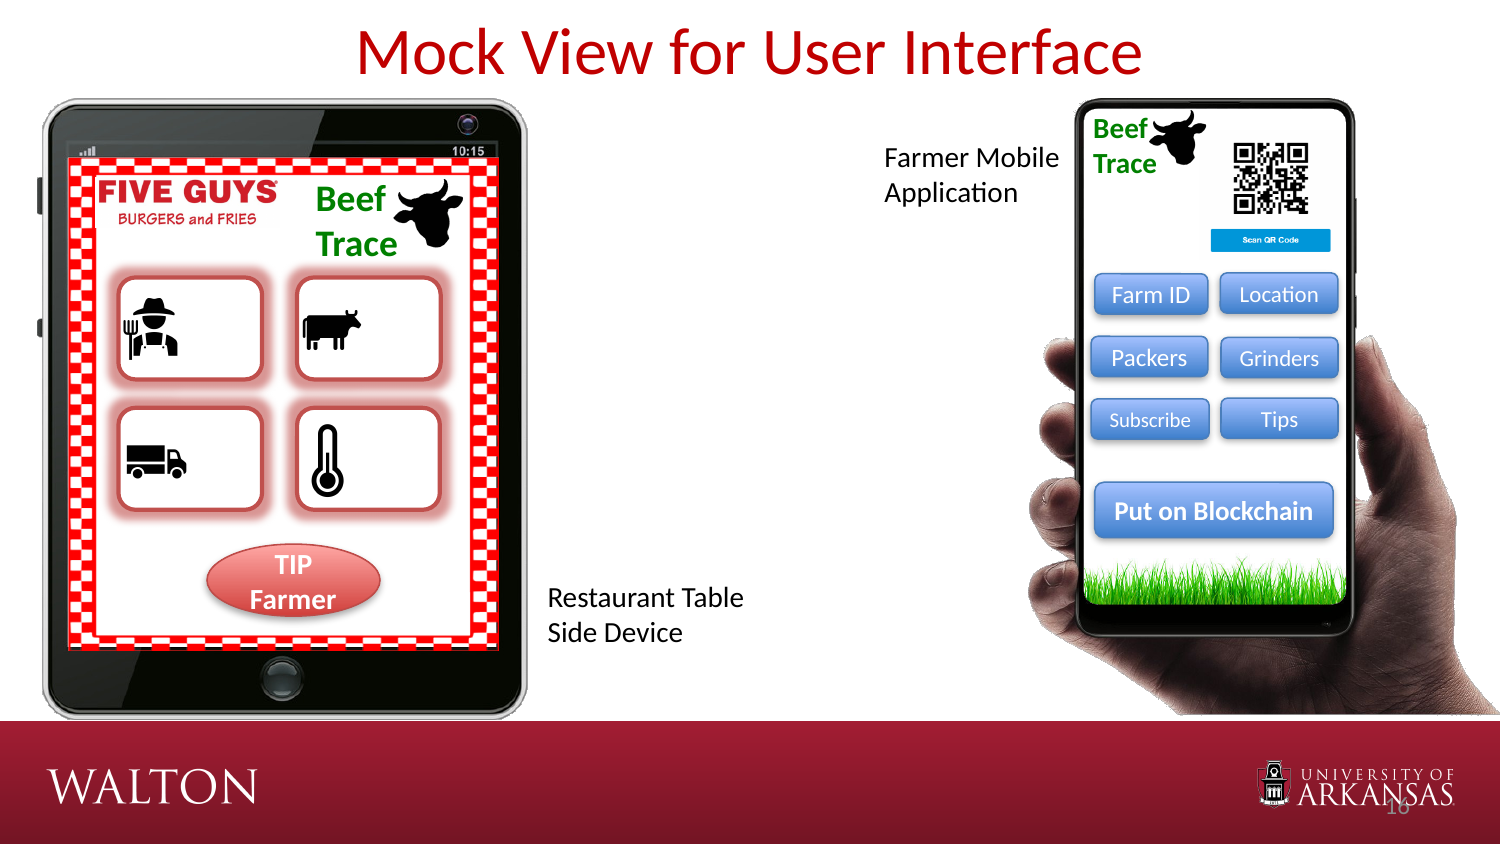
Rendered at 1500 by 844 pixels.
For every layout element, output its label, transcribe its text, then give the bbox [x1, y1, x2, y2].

text_box Mock View for User Interface [0, 0, 1500, 95]
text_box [67, 157, 499, 651]
text_box Farmer Mobile Application [869, 131, 1020, 216]
text_box Restaurant Table Side Device [636, 570, 766, 656]
picture [0, 97, 1500, 844]
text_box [1025, 97, 1500, 721]
slide_number 16 [1074, 782, 1425, 827]
